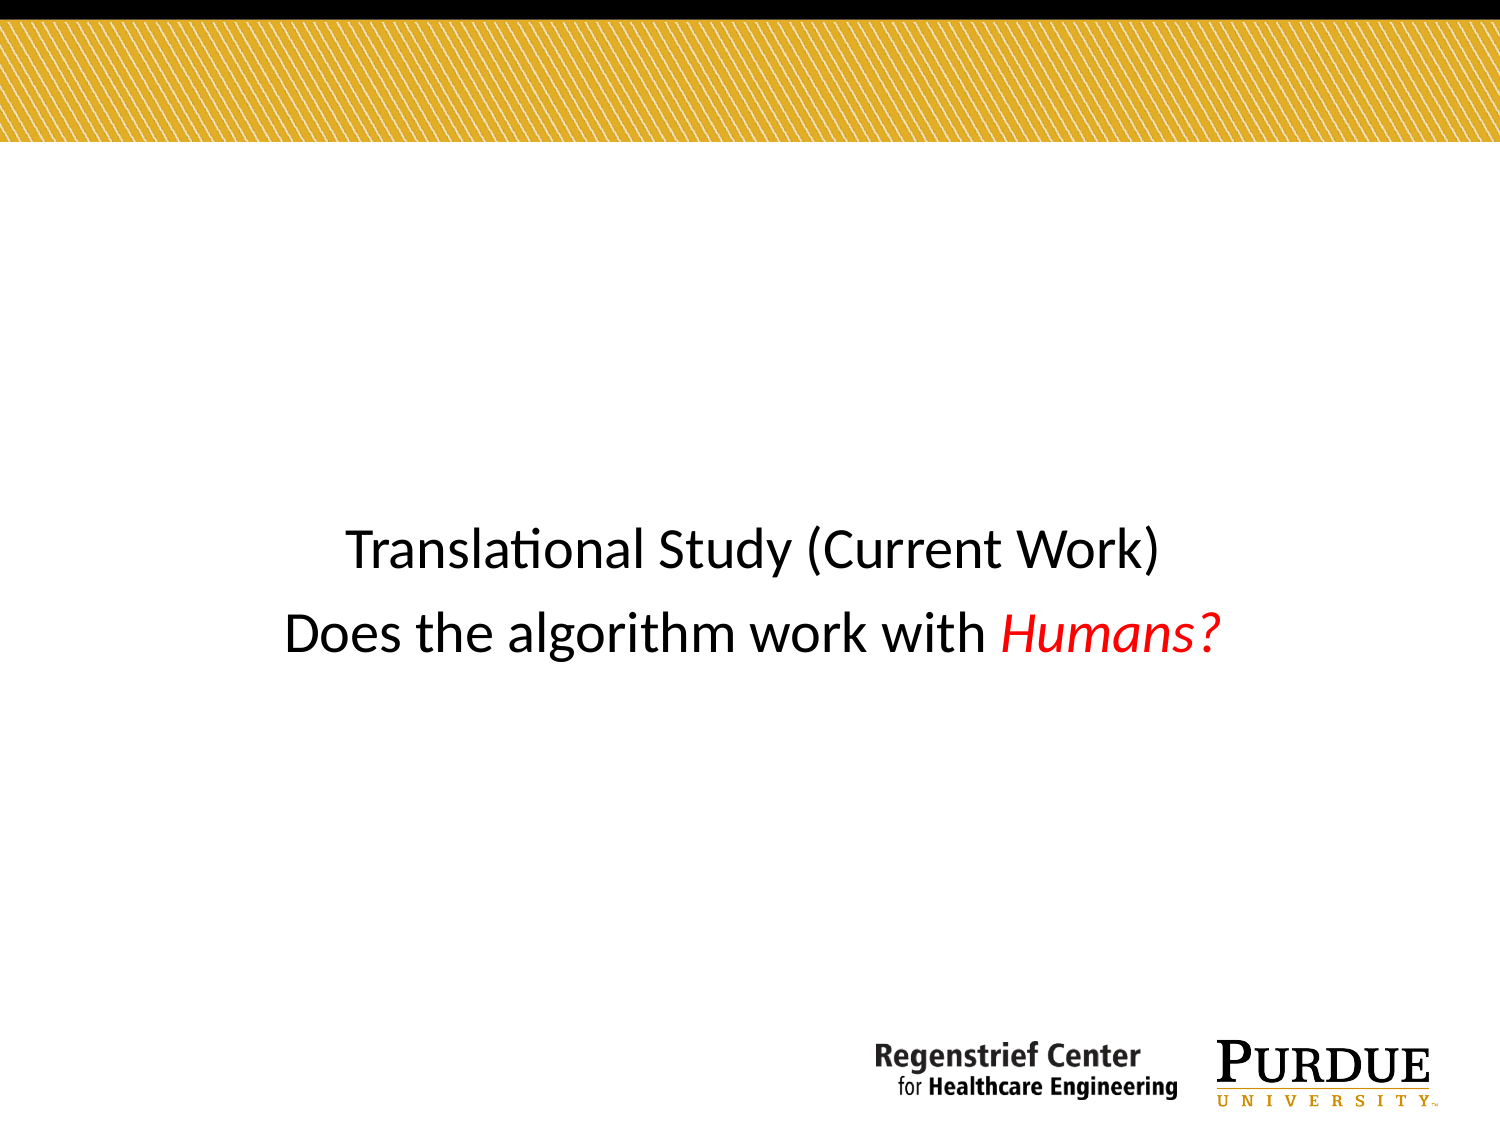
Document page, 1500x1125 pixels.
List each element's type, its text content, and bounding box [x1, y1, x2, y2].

picture [876, 1041, 1177, 1100]
list Translational Study (Current Work) Does the algorithm work with Humans? [71, 510, 1435, 677]
